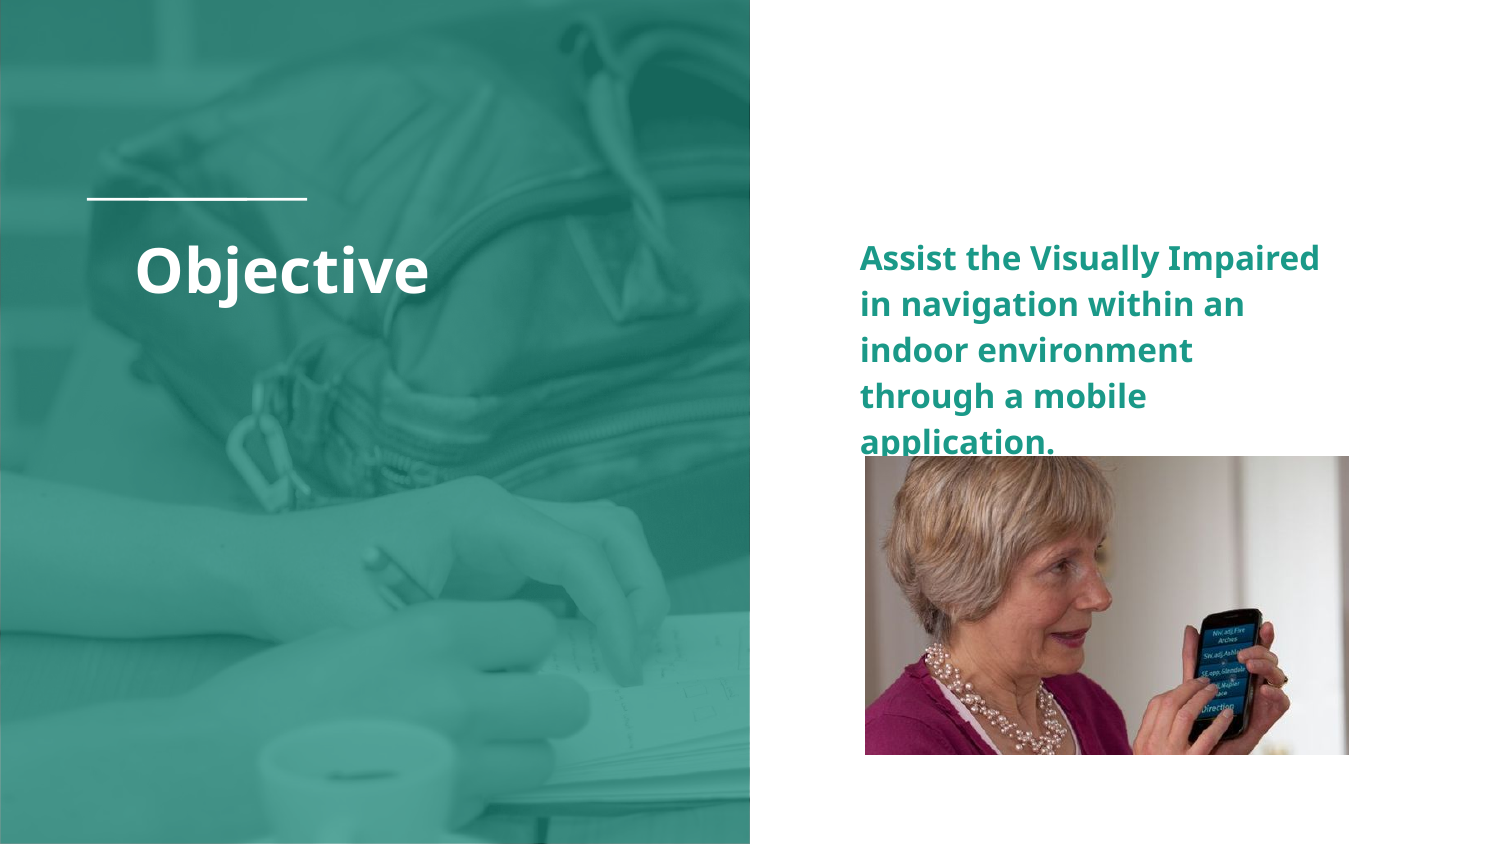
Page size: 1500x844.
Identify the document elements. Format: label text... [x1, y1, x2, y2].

list Assist the Visually Impaired in navigation within an indoor environment through a mobile application. [844, 216, 1345, 435]
picture [865, 456, 1349, 755]
title Objective [119, 216, 662, 494]
